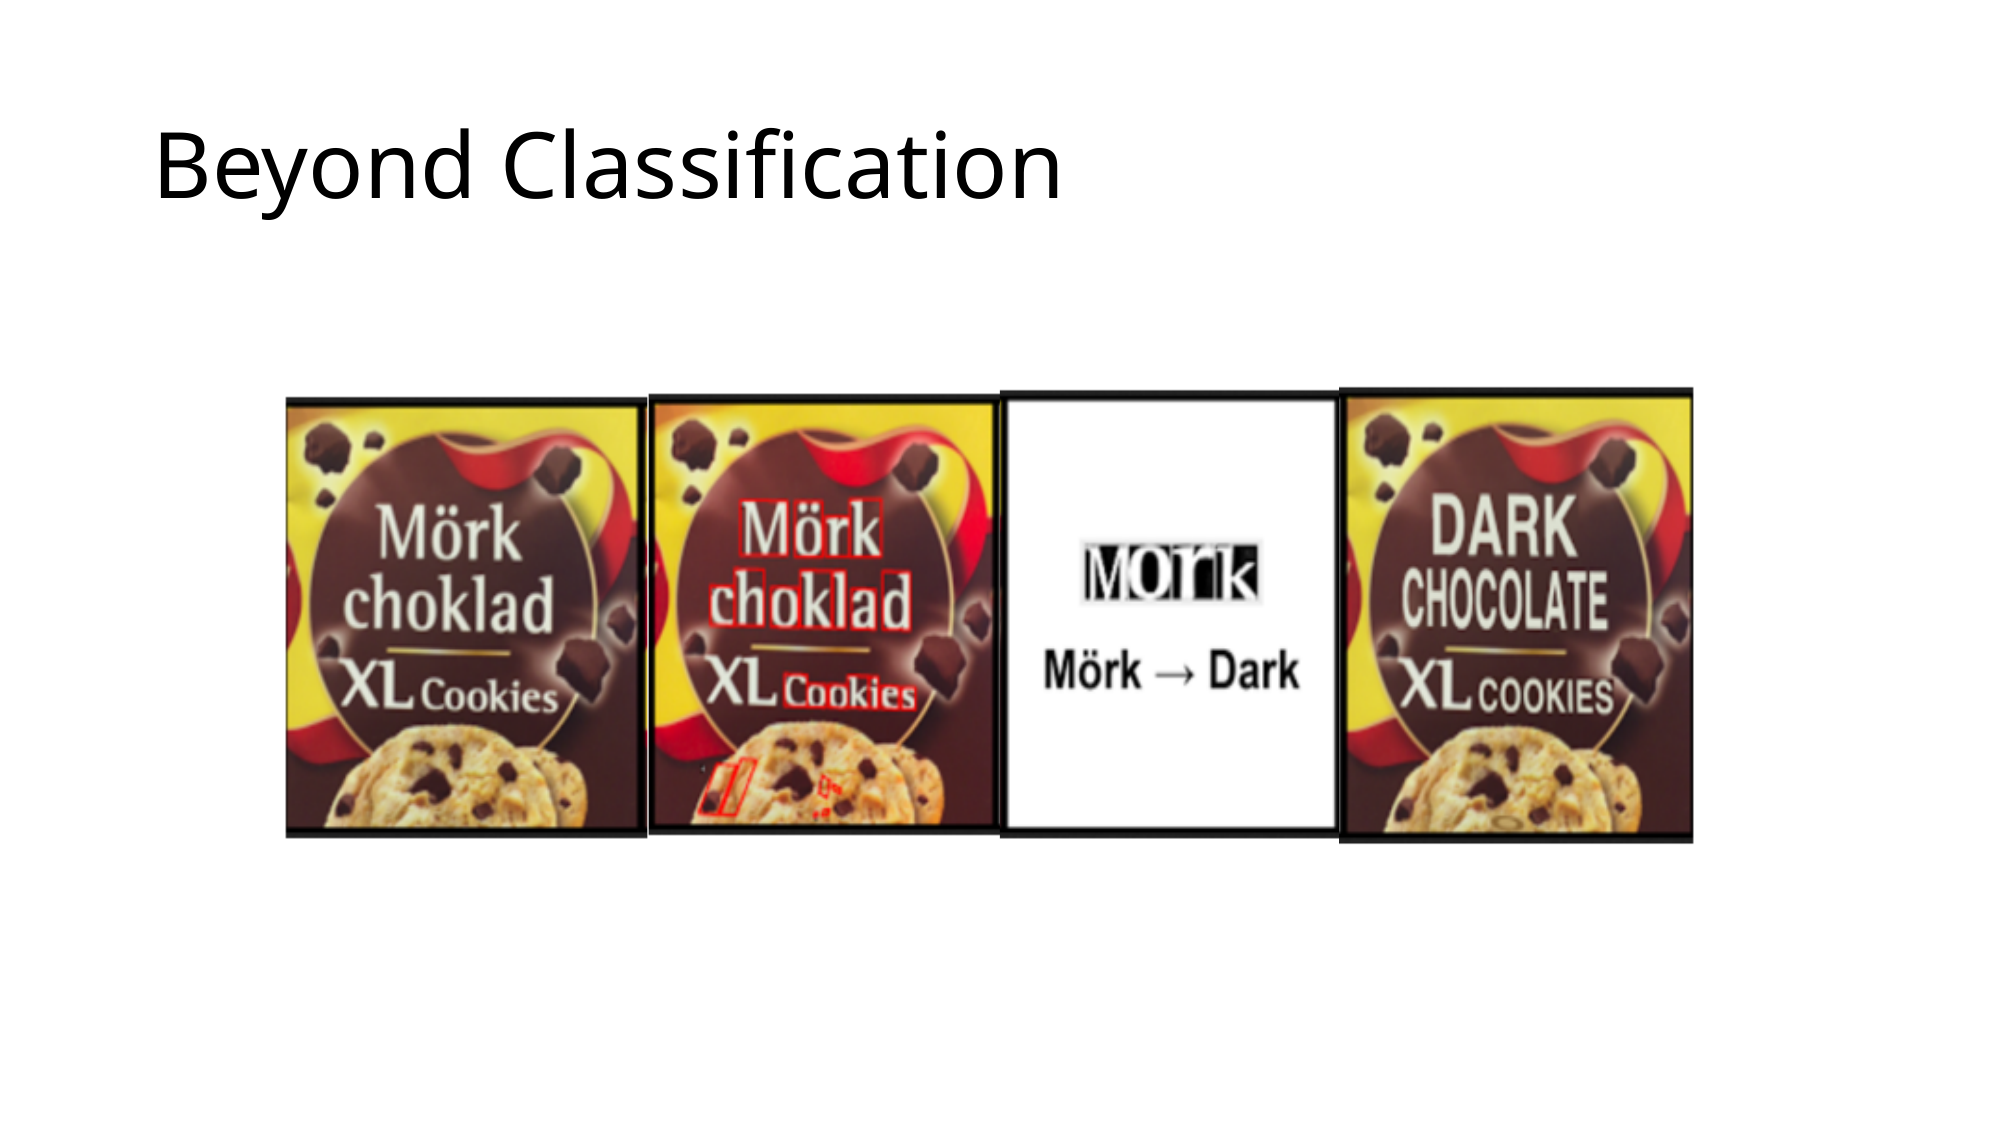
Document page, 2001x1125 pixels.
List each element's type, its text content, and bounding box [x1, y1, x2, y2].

title Beyond Classification [137, 59, 1863, 278]
picture [283, 326, 1722, 881]
